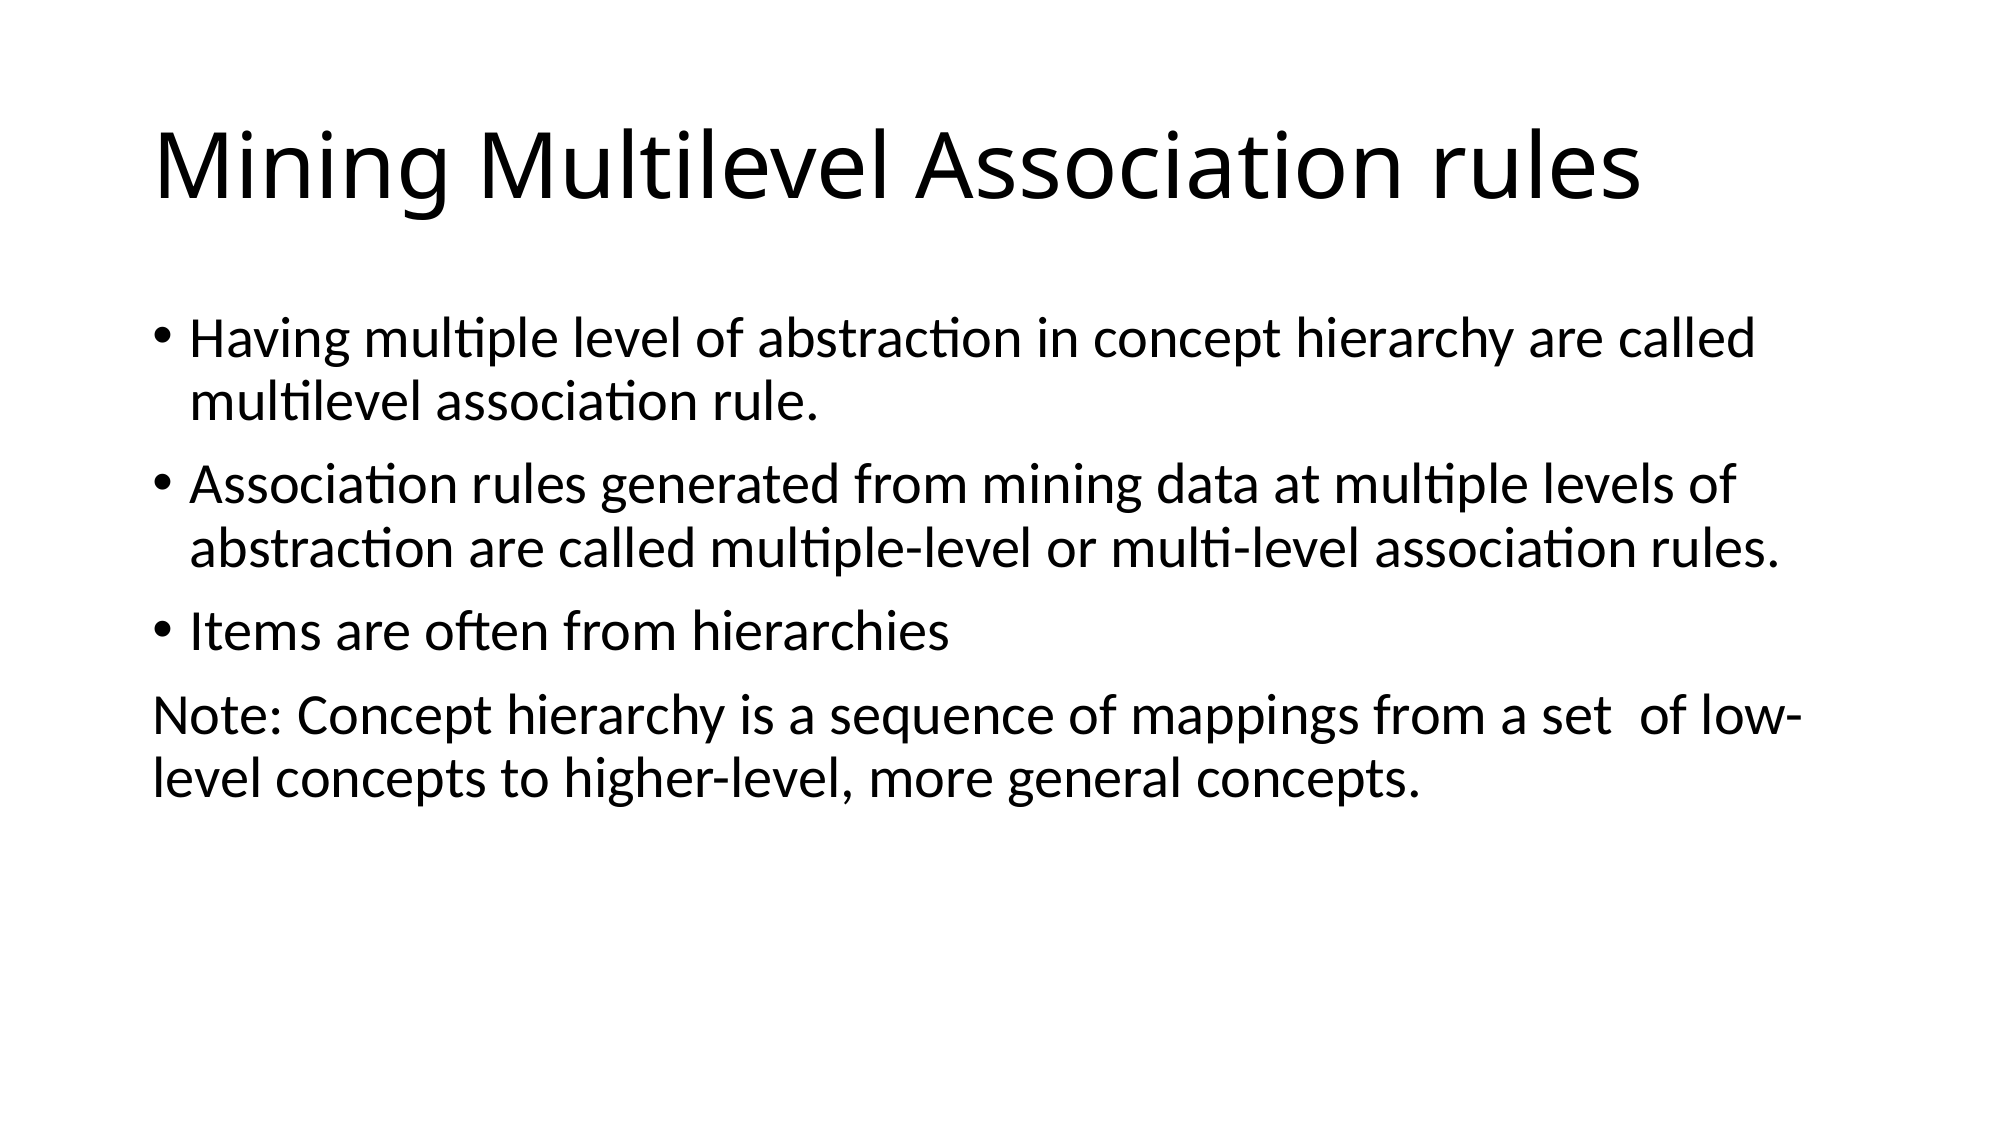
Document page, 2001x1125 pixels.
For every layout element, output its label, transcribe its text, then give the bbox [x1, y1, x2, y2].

title Mining Multilevel Association rules [137, 59, 1863, 278]
list Having multiple level of abstraction in concept hierarchy are called multilevel association rule. Association rules generated from mining data at multiple levels of abstraction are called multiple-level or multi-level association rules. Items are often from hierarchies Note: Concept hierarchy is a sequence of mappings from a set of low-level concepts to higher-level, more general concepts. [137, 299, 1863, 1014]
